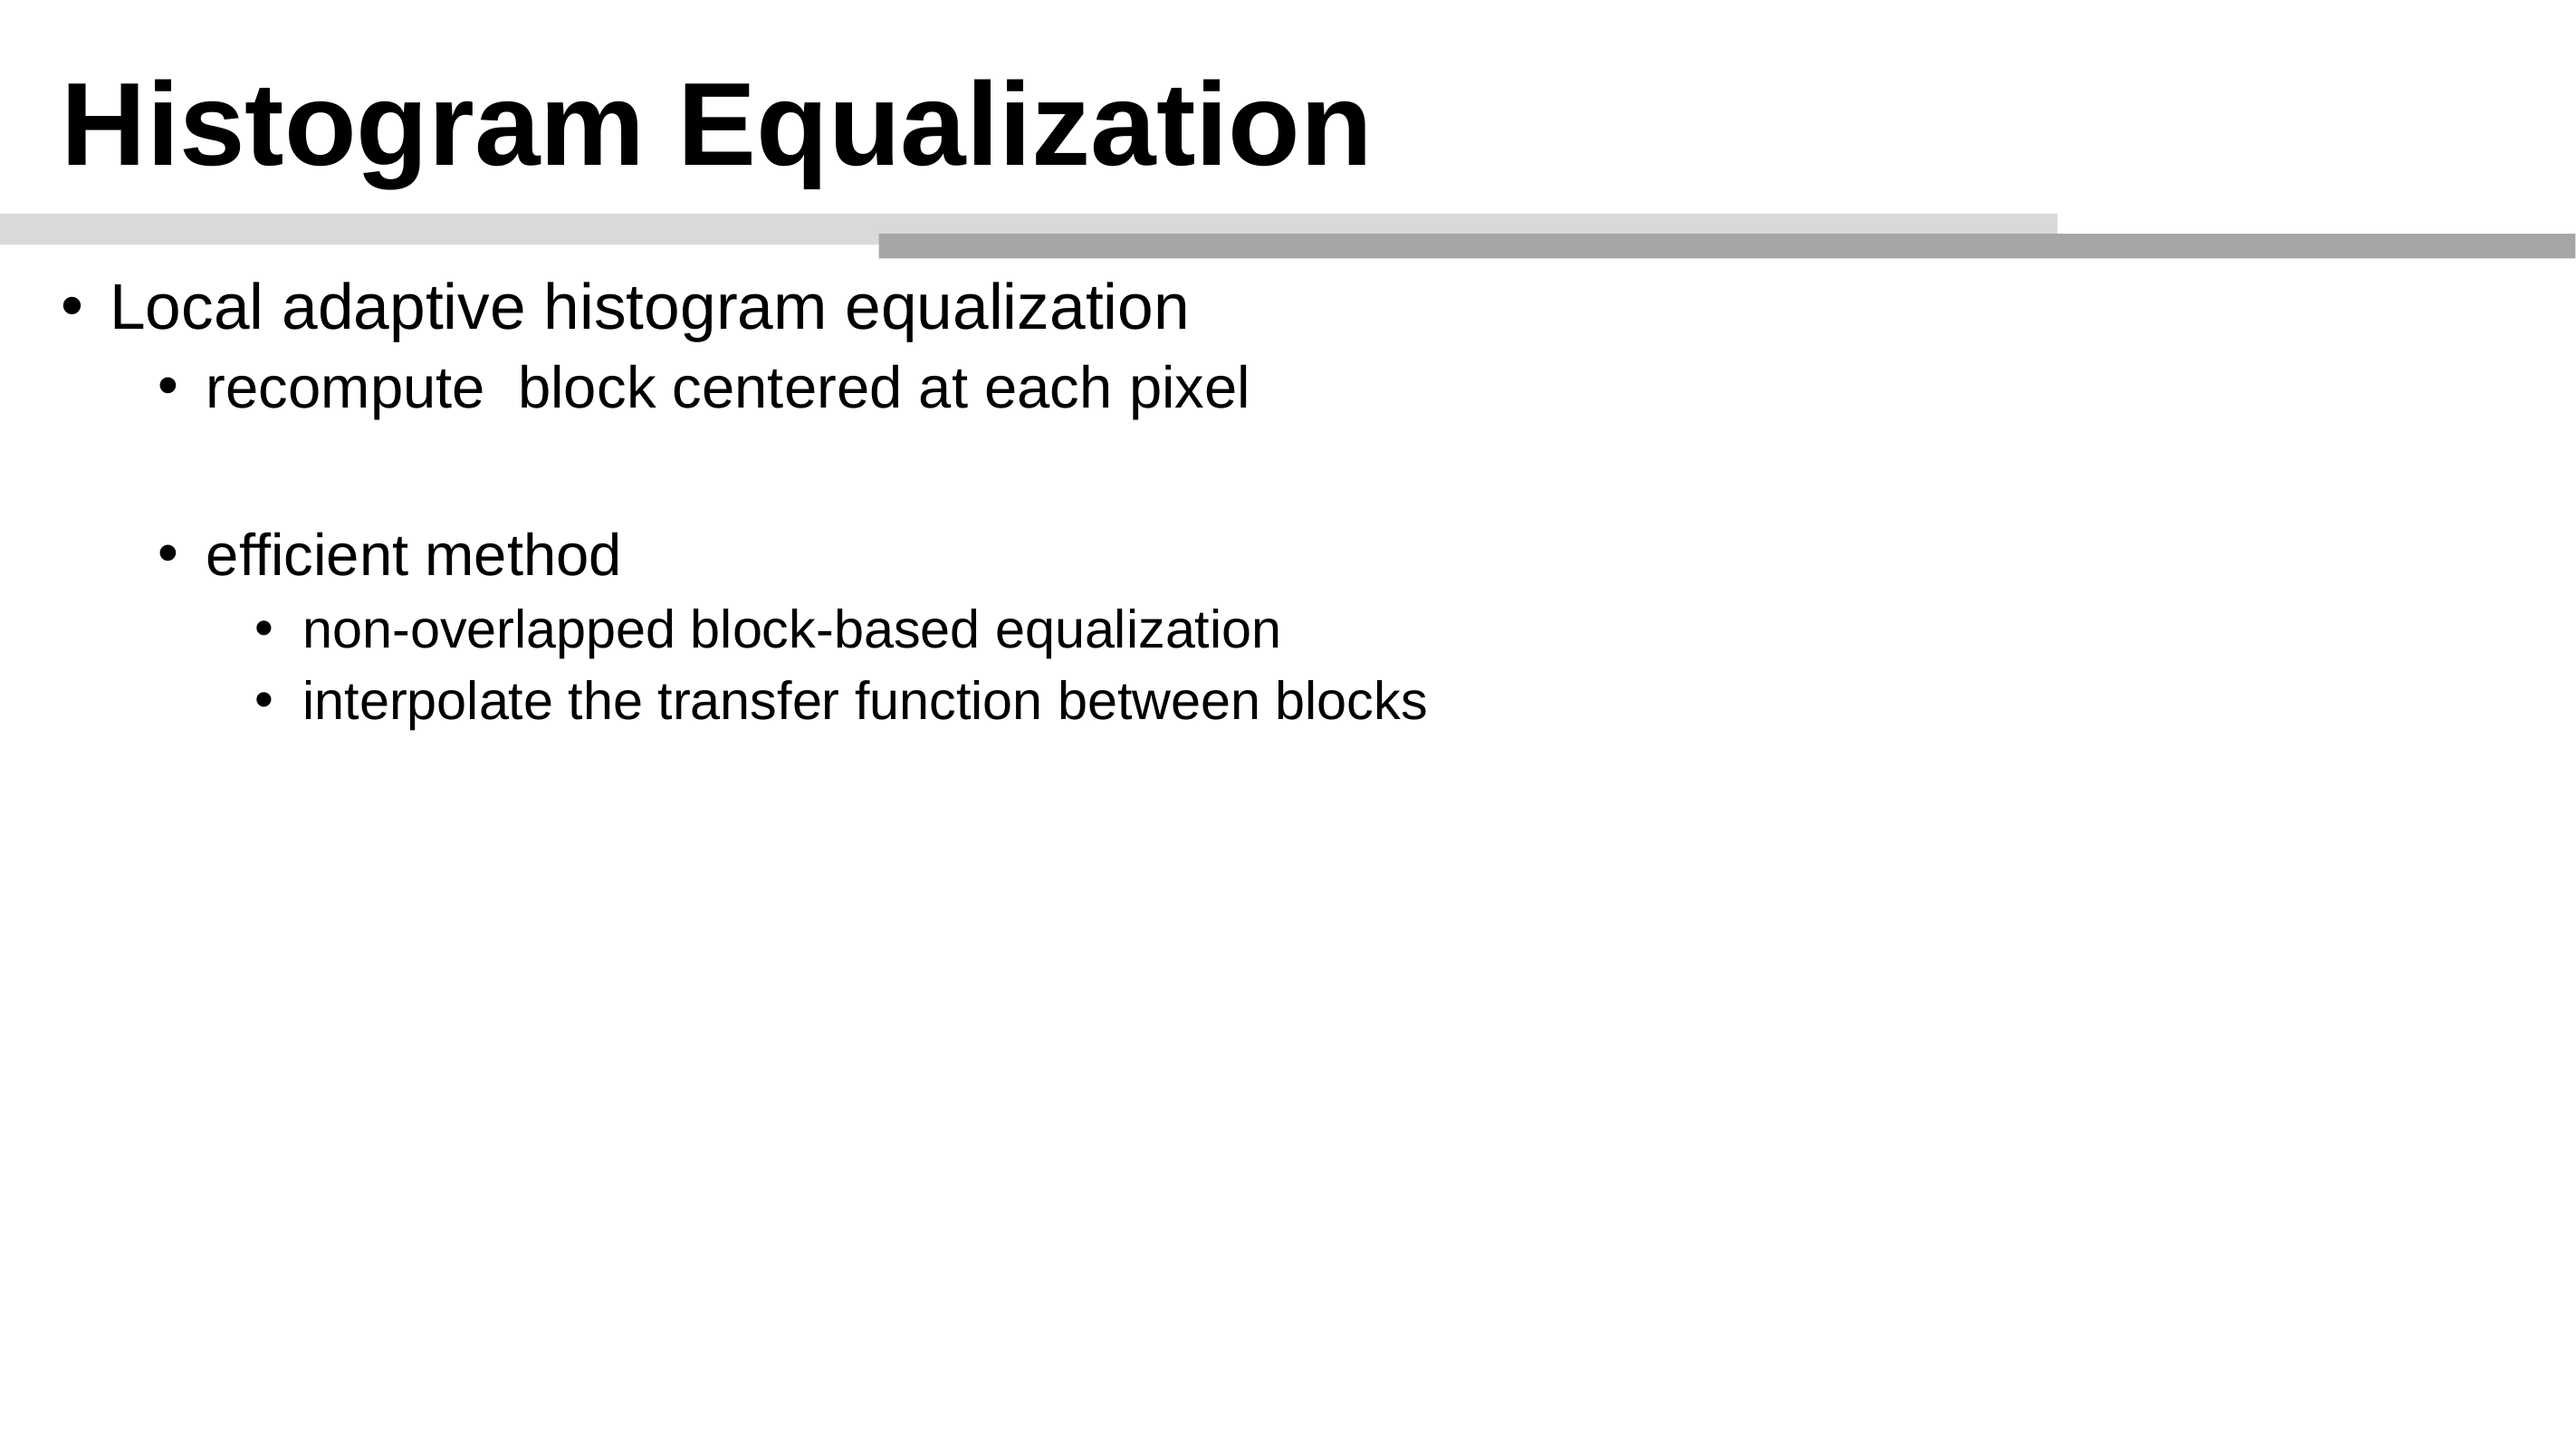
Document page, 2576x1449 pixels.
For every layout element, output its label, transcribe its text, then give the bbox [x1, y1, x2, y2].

title Histogram Equalization [47, 29, 2524, 226]
